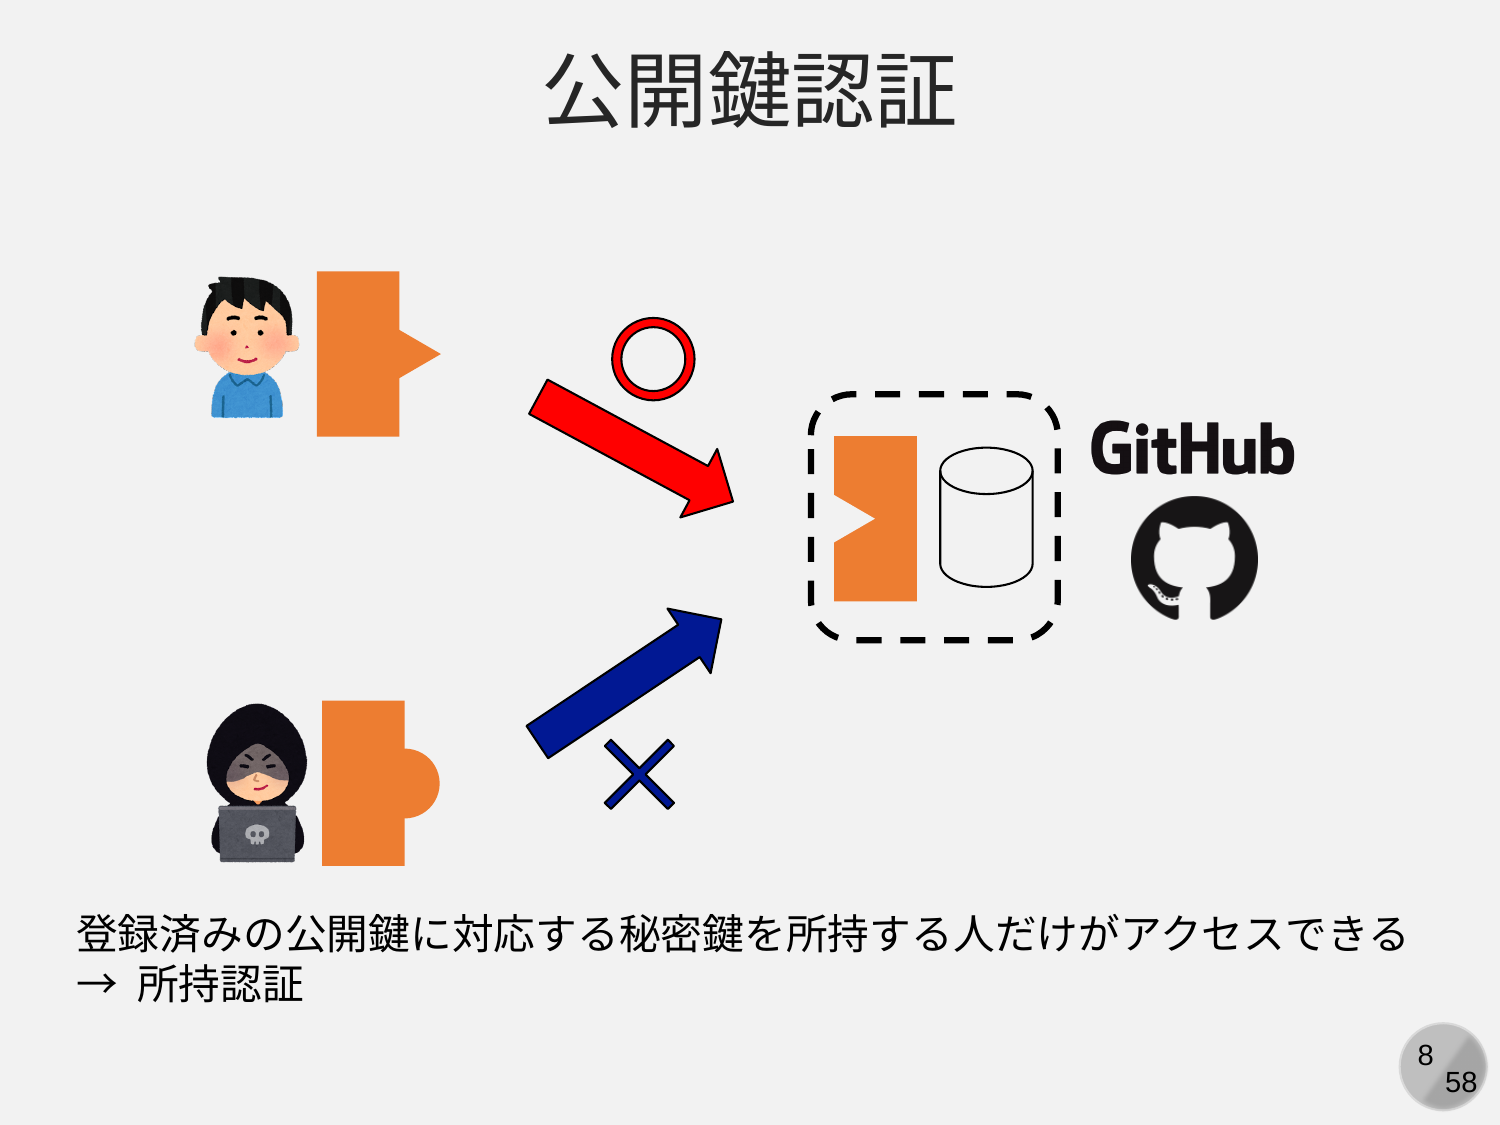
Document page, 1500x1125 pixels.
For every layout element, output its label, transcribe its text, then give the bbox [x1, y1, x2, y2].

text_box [316, 271, 441, 437]
text_box [525, 607, 723, 760]
text_box [528, 378, 735, 519]
text_box [939, 446, 1034, 588]
text_box [603, 738, 676, 810]
text_box [809, 393, 1059, 642]
list 公開鍵認証 [0, 31, 1500, 155]
text_box [611, 316, 696, 402]
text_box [1075, 400, 1310, 622]
text_box 登録済みの公開鍵に対応する秘密鍵を所持する人だけがアクセスできる → 所持認証 [61, 900, 1425, 1016]
picture [194, 700, 321, 867]
text_box [368, 747, 441, 820]
text_box [321, 700, 406, 867]
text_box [793, 435, 917, 602]
picture [192, 272, 303, 421]
